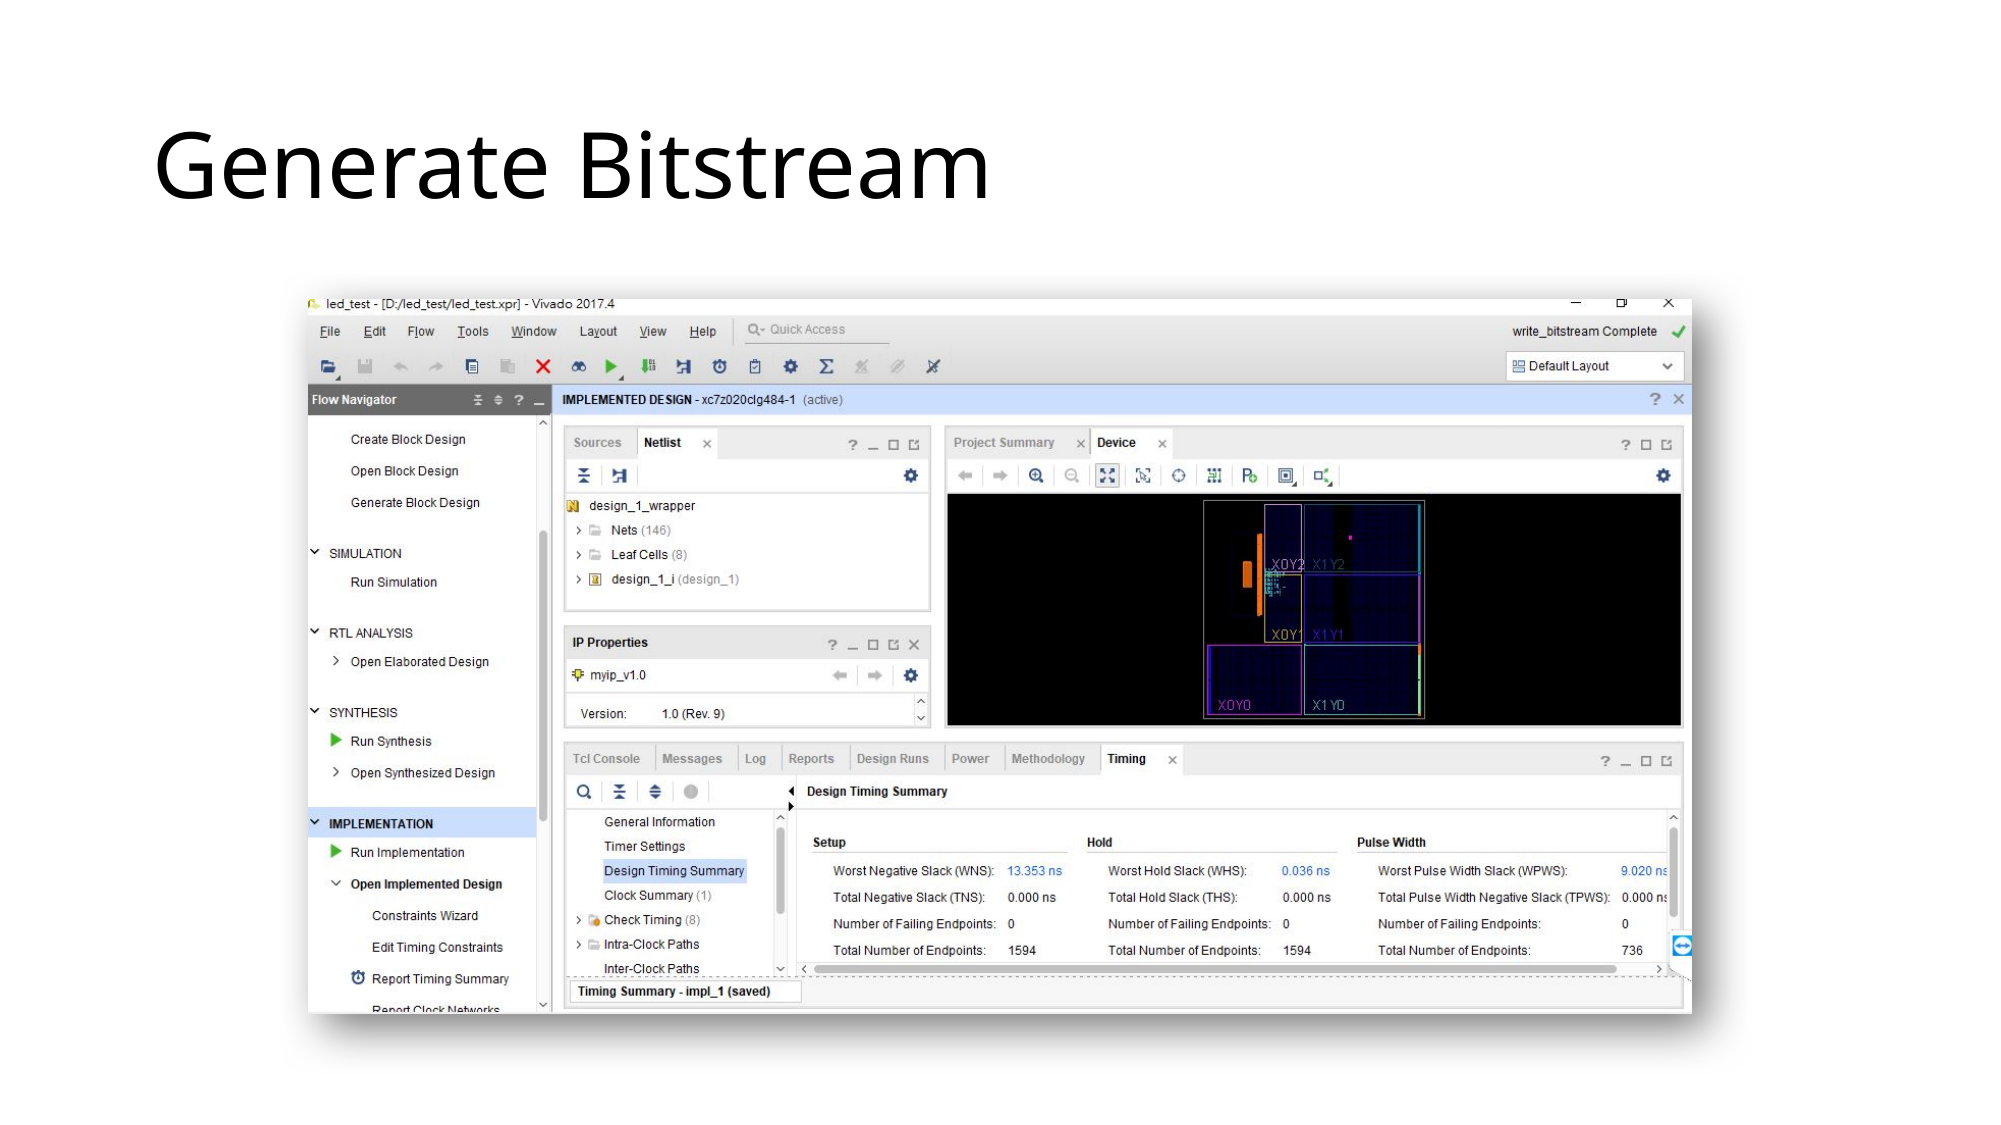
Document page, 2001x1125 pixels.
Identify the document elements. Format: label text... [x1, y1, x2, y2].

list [308, 299, 1692, 1014]
title Generate Bitstream [137, 59, 1863, 278]
